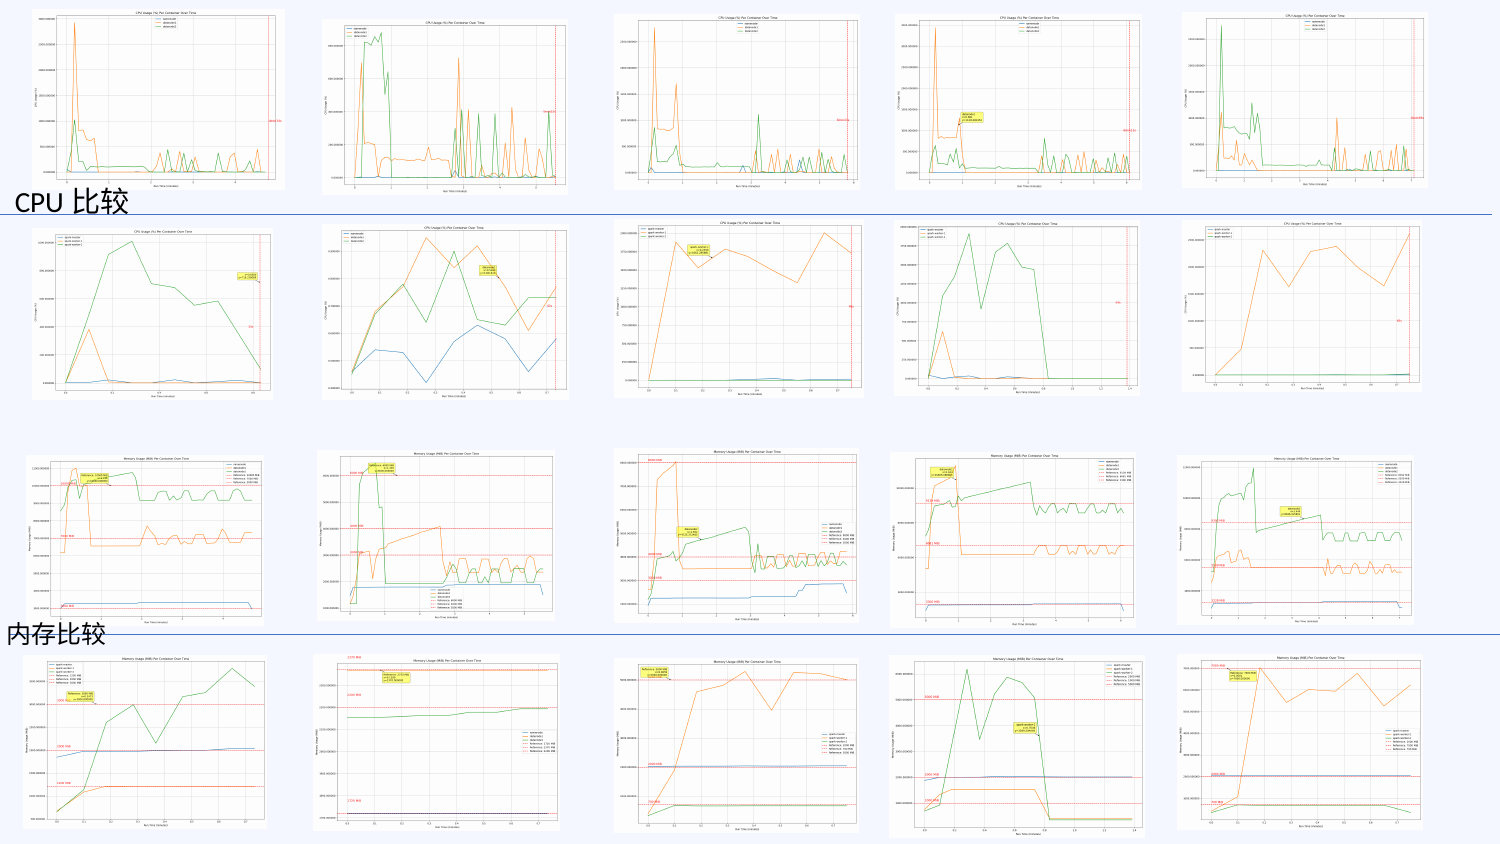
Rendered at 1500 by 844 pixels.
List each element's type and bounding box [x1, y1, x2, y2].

text_box [0, 9, 1492, 400]
text_box [0, 448, 1500, 838]
